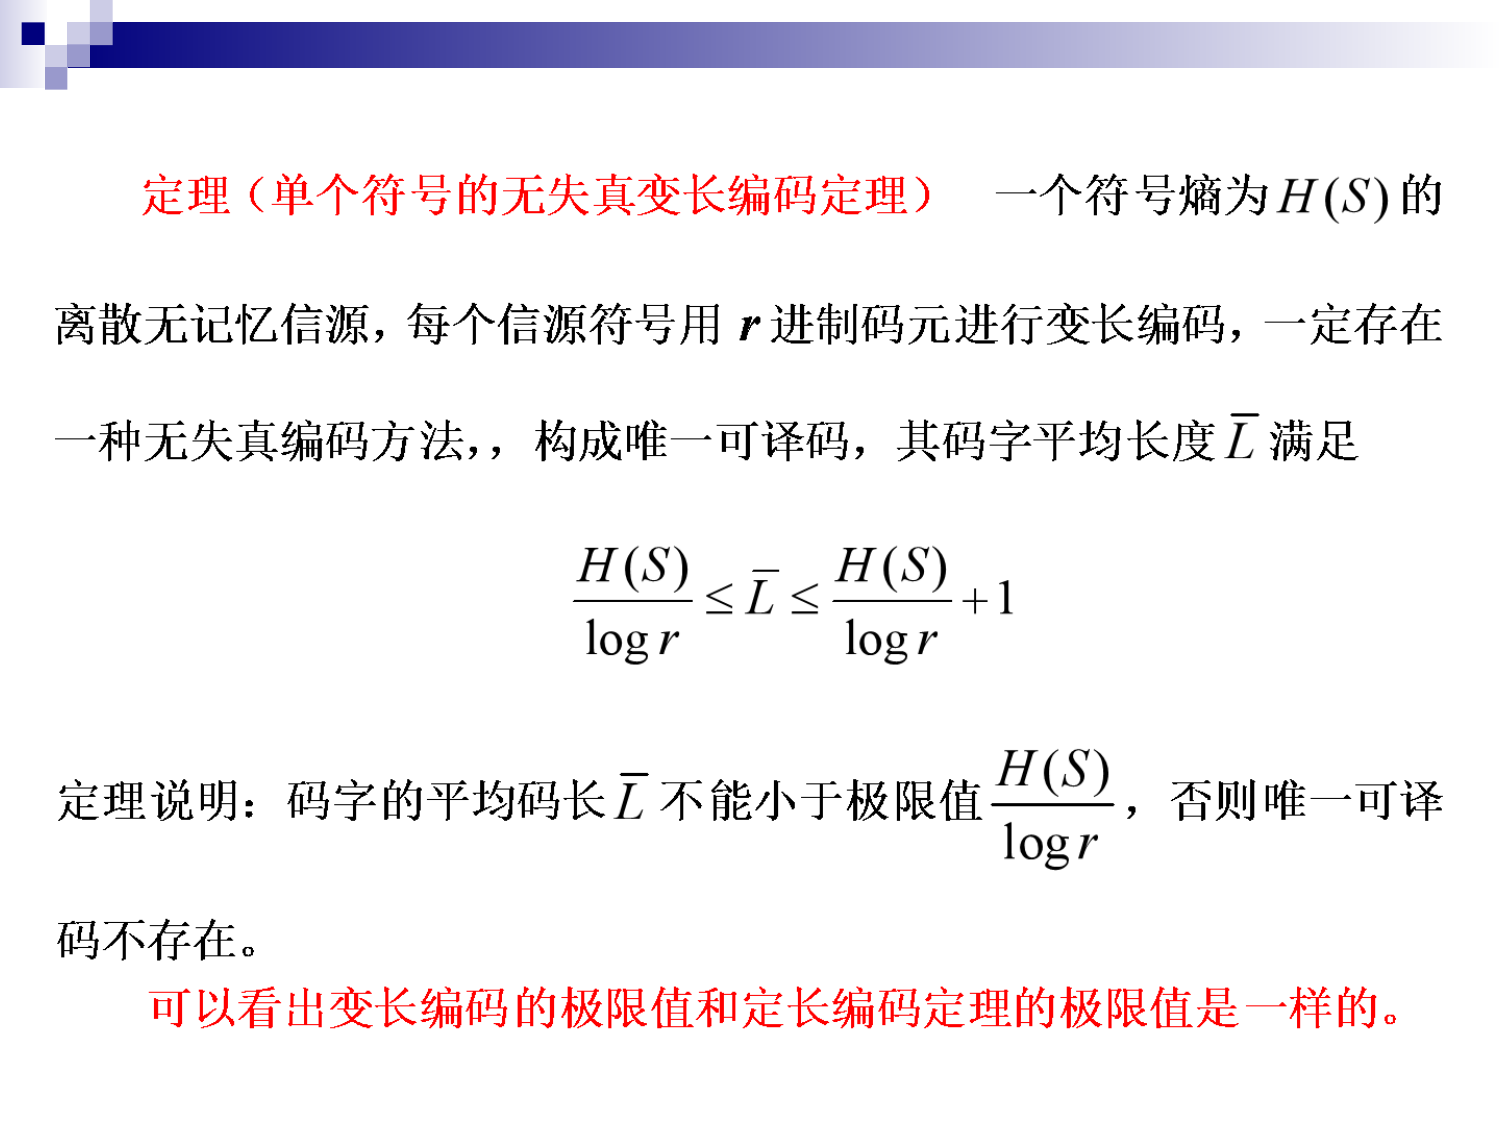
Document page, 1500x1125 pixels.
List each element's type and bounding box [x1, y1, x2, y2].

list [54, 133, 1445, 1047]
